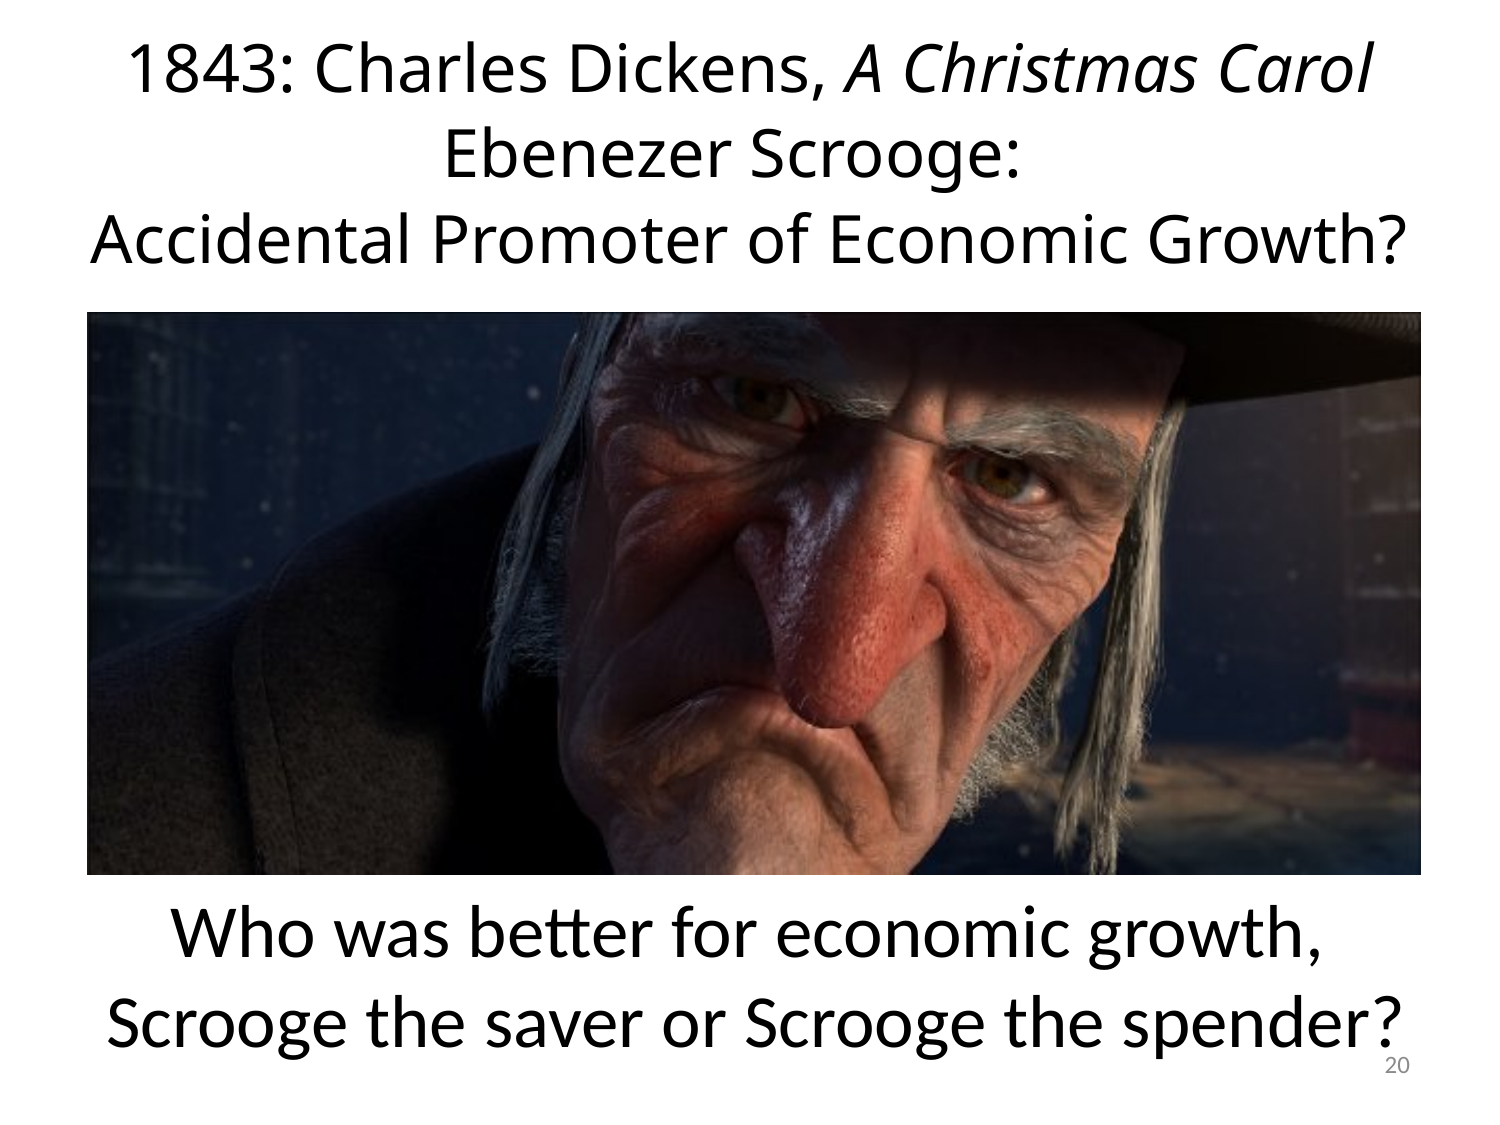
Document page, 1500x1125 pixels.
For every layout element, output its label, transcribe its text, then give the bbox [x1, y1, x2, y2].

slide_number 20 [1074, 1024, 1425, 1103]
text_box Who was better for economic growth, Scrooge the saver or Scrooge the spender? [87, 880, 1425, 1070]
list 1843: Charles Dickens, A Christmas Carol Ebenezer Scrooge: Accidental Promoter of Economic Growth? [0, 27, 1500, 202]
picture [87, 312, 1422, 876]
